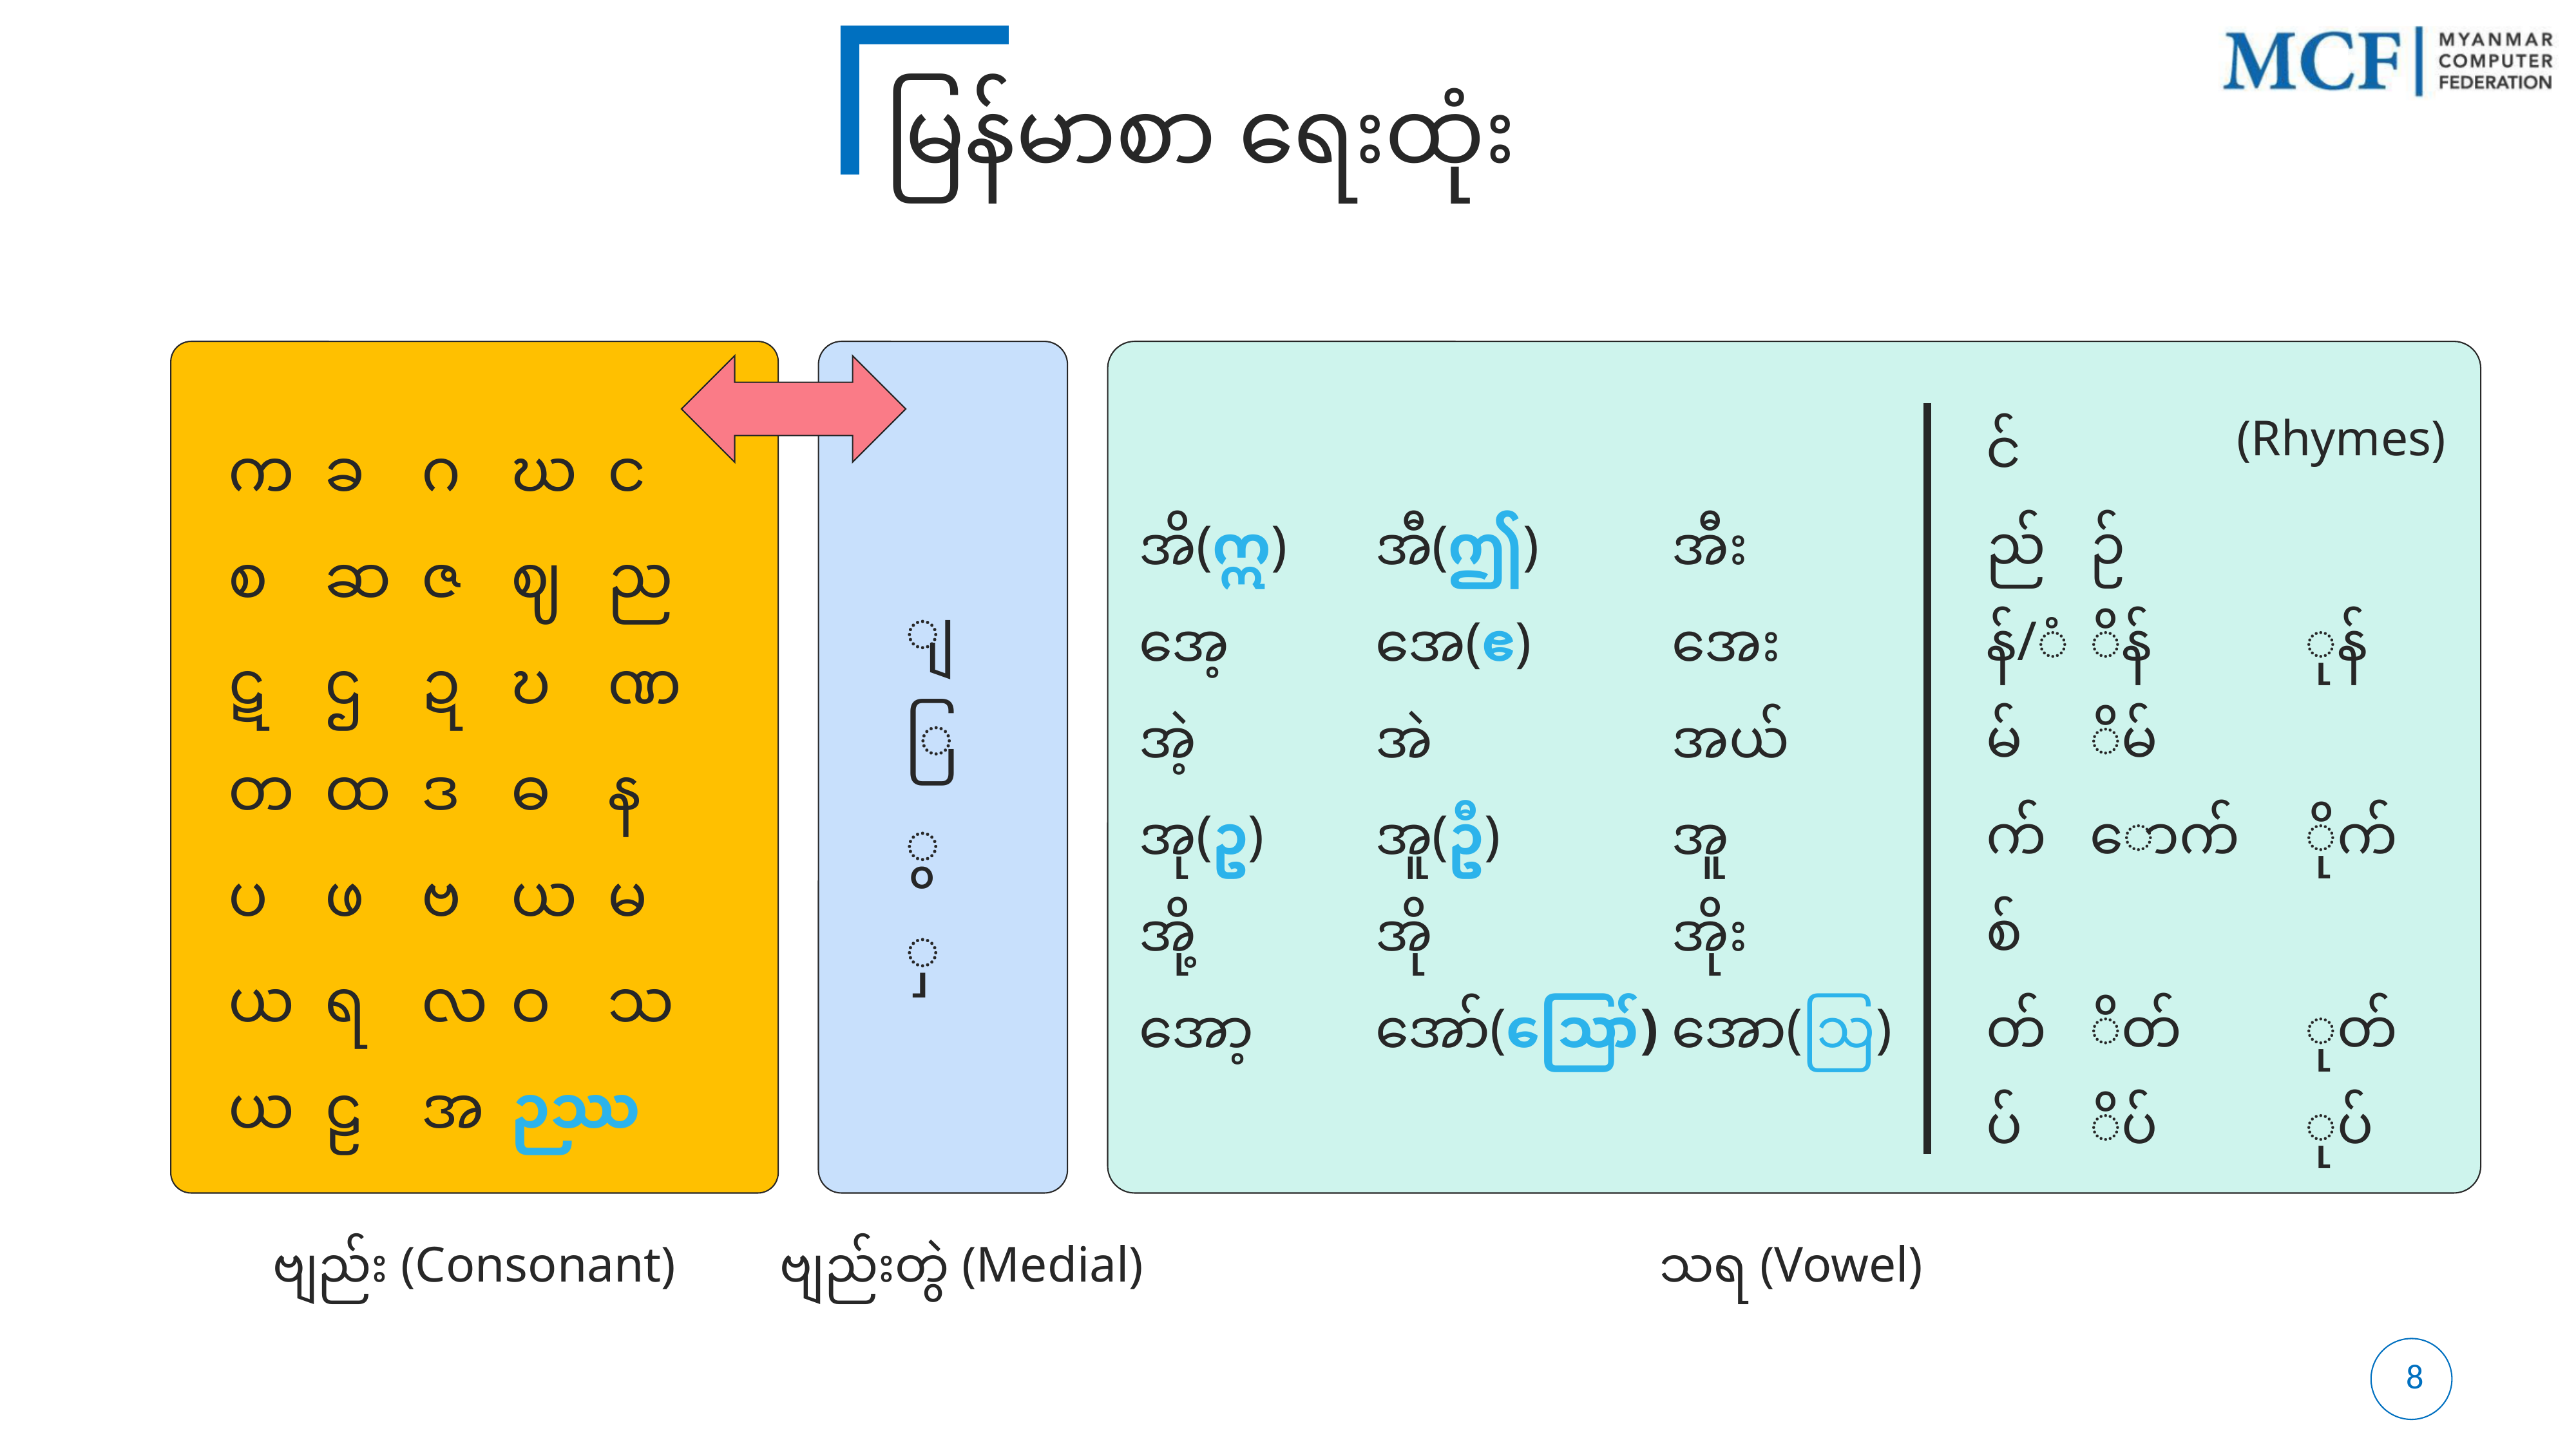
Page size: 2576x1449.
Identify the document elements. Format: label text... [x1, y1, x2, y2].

text_box မြန်မာစာ ‌ရေးထုံး [875, 70, 1526, 185]
text_box [1107, 340, 2482, 1194]
text_box ဗျည်းတွဲ (Medial) [770, 1229, 1153, 1296]
text_box အိ(ဣ) အီ(ဤ) အီး အေ့ အေ(ဧ) အေး အဲ့ အဲ အယ် အု(ဥ) အူ(ဦ) အူ အို့ အို အိုး အော့ အော်(ဪ) အော(ဩ) [1129, 474, 1902, 1063]
picture [2218, 26, 2560, 100]
text_box [817, 340, 1069, 1194]
text_box က ခ ဂ ဃ င စ ဆ ဇ ဈ ည ဋ ဌ ဍ ဎ ဏ တ ထ ဒ ဓ န ပ ဖ ဗ ယ မ ယ ရ လ ဝ သ ယ ဠ အ ဉဿ [218, 392, 716, 1145]
text_box [170, 340, 779, 1194]
text_box [680, 354, 907, 464]
text_box ဗျည်း (Consonant) [263, 1229, 686, 1296]
text_box ျ ြ ွ ှ [895, 553, 965, 987]
text_box သရ (Vowel) [1650, 1229, 1932, 1296]
text_box (Rhymes) [2227, 402, 2456, 470]
text_box င် ည် ဉ် န်/ံ ိန် ုန် မ် ိမ် က် ‌ ောက် ိုက် စ် တ် ိတ် ုတ် ပ် ိပ် ုပ် [1976, 376, 2465, 1159]
